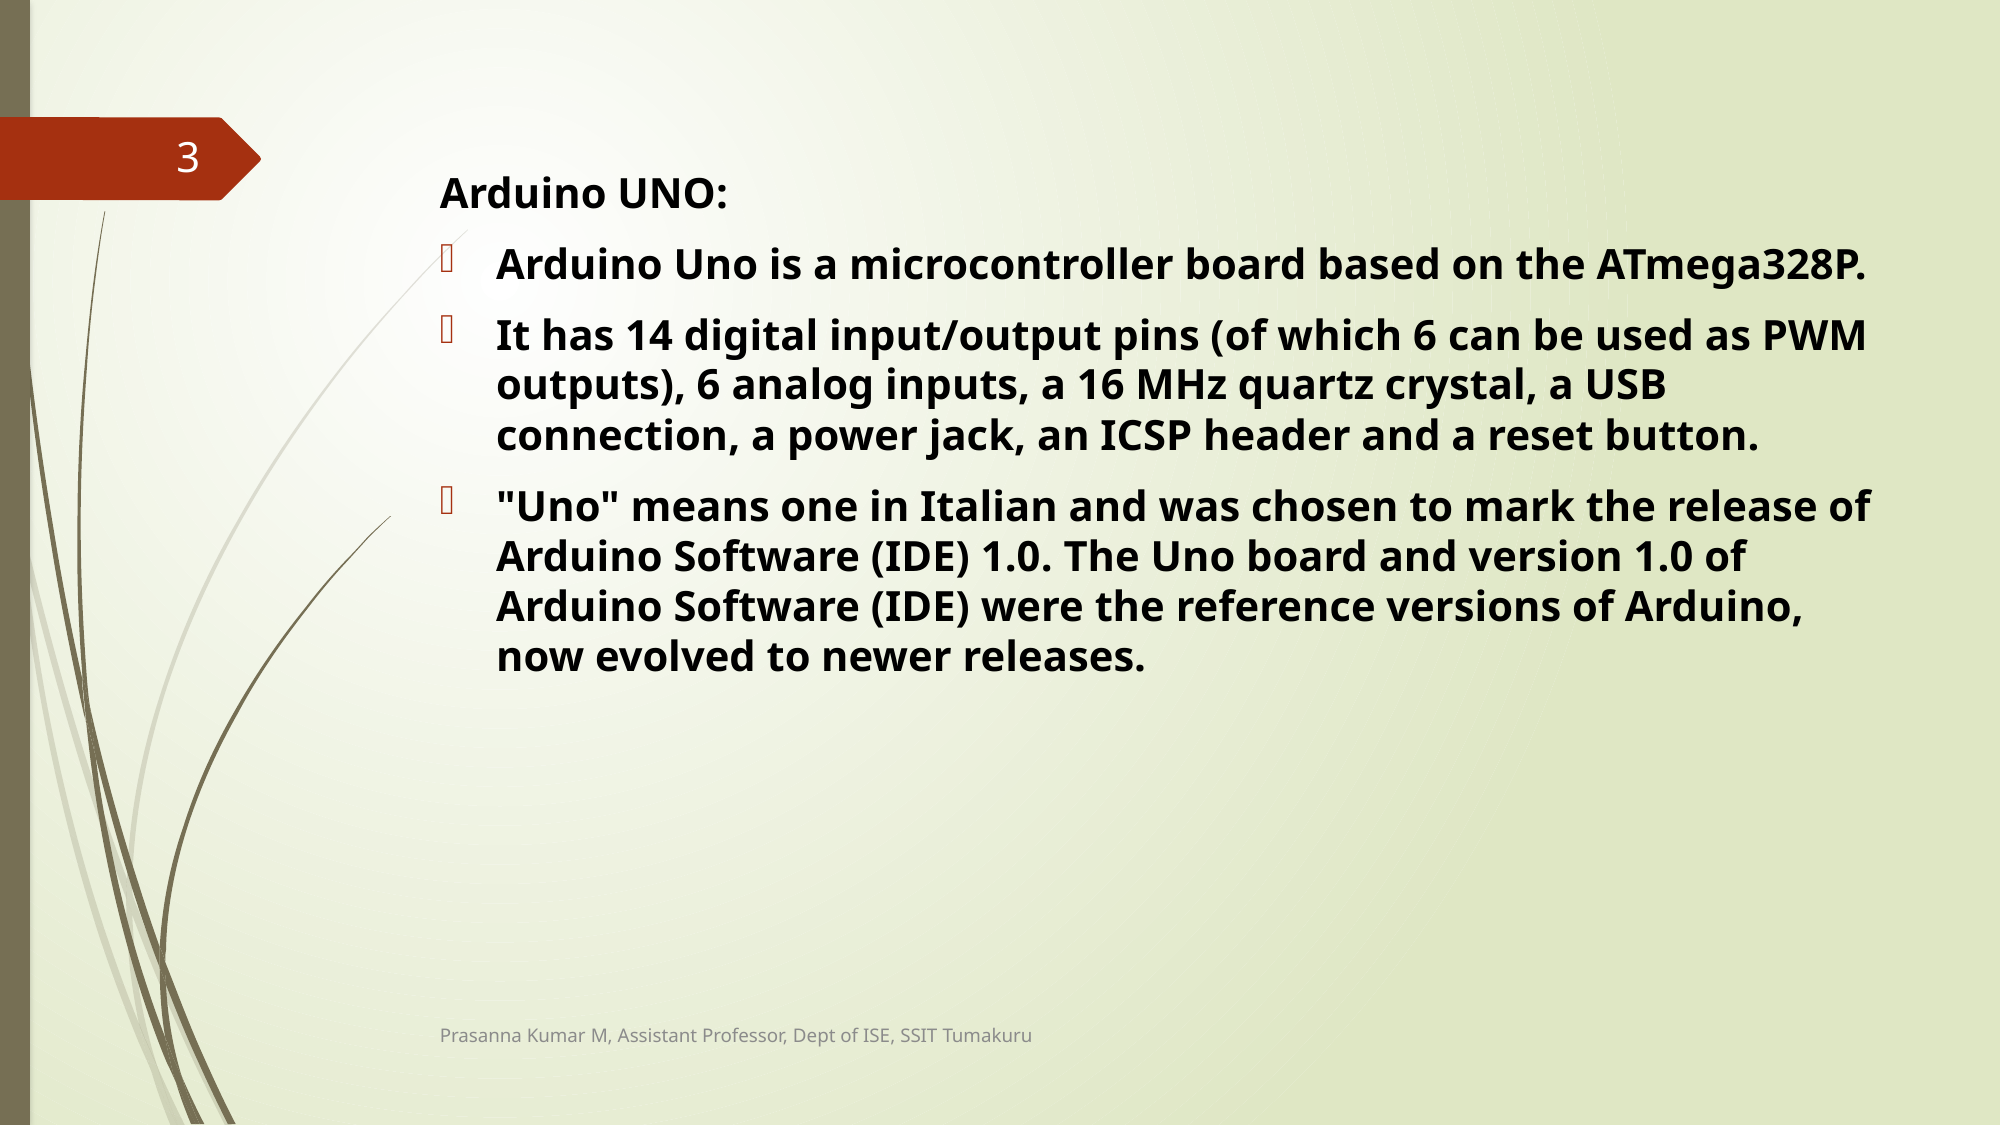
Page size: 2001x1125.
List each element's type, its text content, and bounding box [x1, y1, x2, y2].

list Arduino UNO: Arduino Uno is a microcontroller board based on the ATmega328P. It has 14 digital input/output pins (of which 6 can be used as PWM outputs), 6 analog inputs, a 16 MHz quartz crystal, a USB connection, a power jack, an ICSP header and a reset button. "Uno" means one in Italian and was chosen to mark the release of Arduino Software (IDE) 1.0. The Uno board and version 1.0 of Arduino Software (IDE) were the reference versions of Arduino, now evolved to newer releases. [424, 159, 1888, 975]
slide_number 3 [87, 129, 216, 190]
footer Prasanna Kumar M, Assistant Professor, Dept of ISE, SSIT Tumakuru [424, 1006, 1675, 1067]
